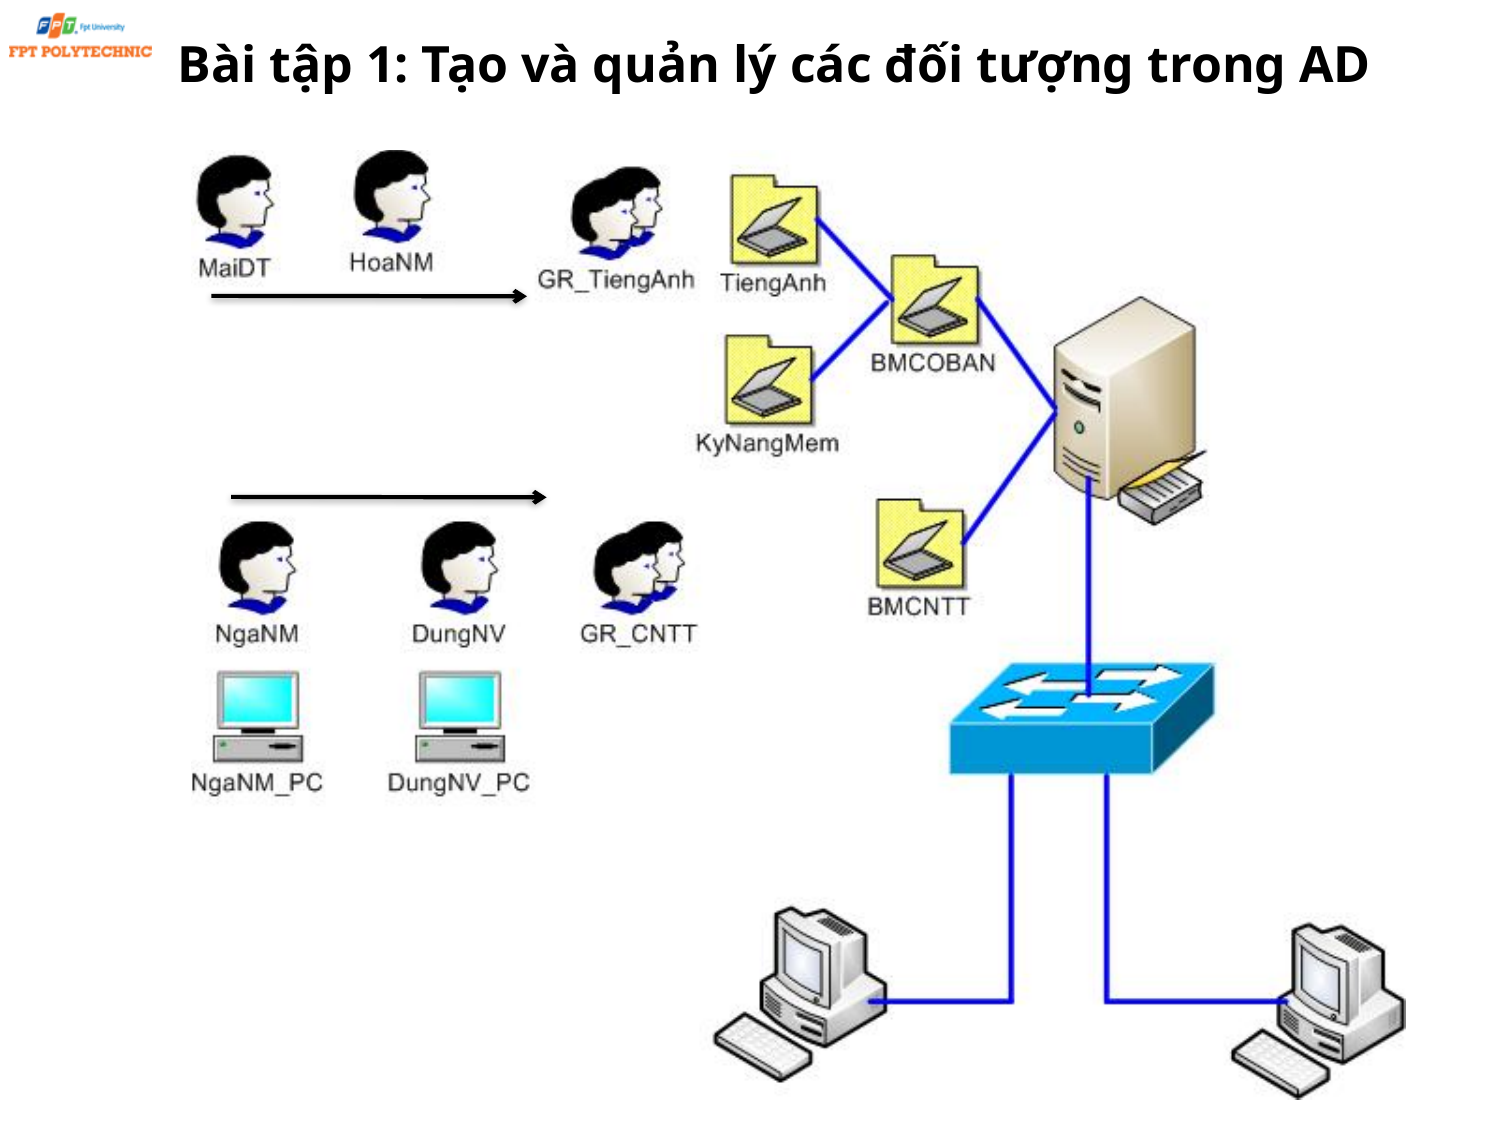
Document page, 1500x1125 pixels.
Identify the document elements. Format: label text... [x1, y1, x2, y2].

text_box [191, 150, 1406, 1101]
text_box Bài tập 1: Tạo và quản lý các đối tượng trong AD [162, 24, 1400, 100]
picture [9, 6, 152, 63]
